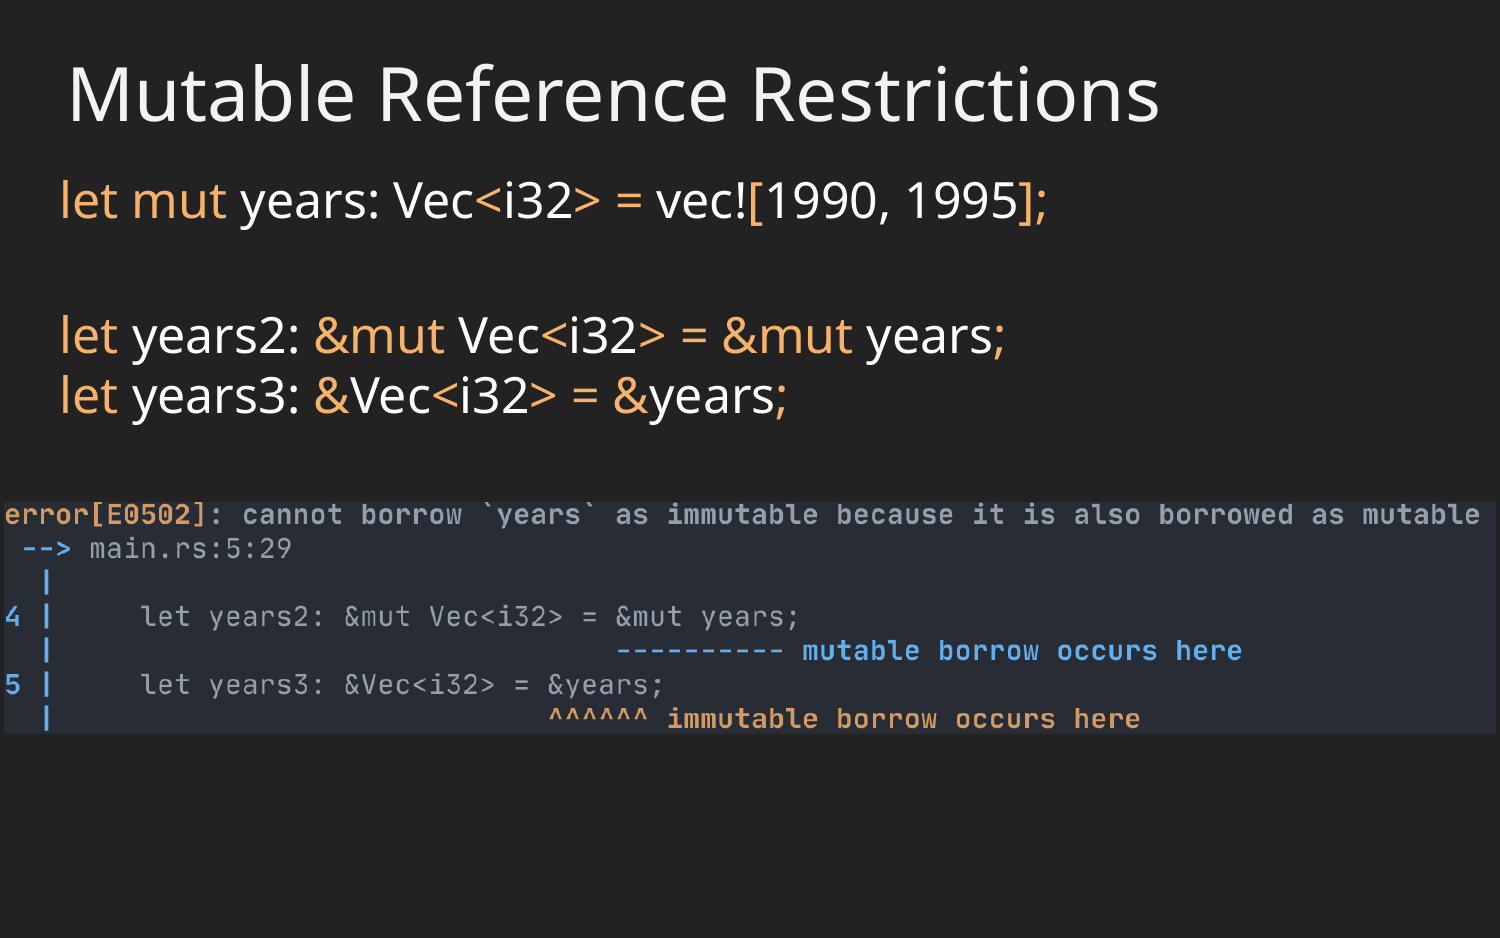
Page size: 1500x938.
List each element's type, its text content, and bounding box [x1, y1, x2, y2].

text_box let years2: &mut Vec<i32> = &mut years; let years3: &Vec<i32> = &years; [44, 228, 1500, 439]
text_box let mut years: Vec<i32> = vec![1990, 1995]; [44, 153, 1475, 244]
picture [3, 502, 1497, 735]
text_box Mutable Reference Restrictions [51, 31, 1372, 153]
